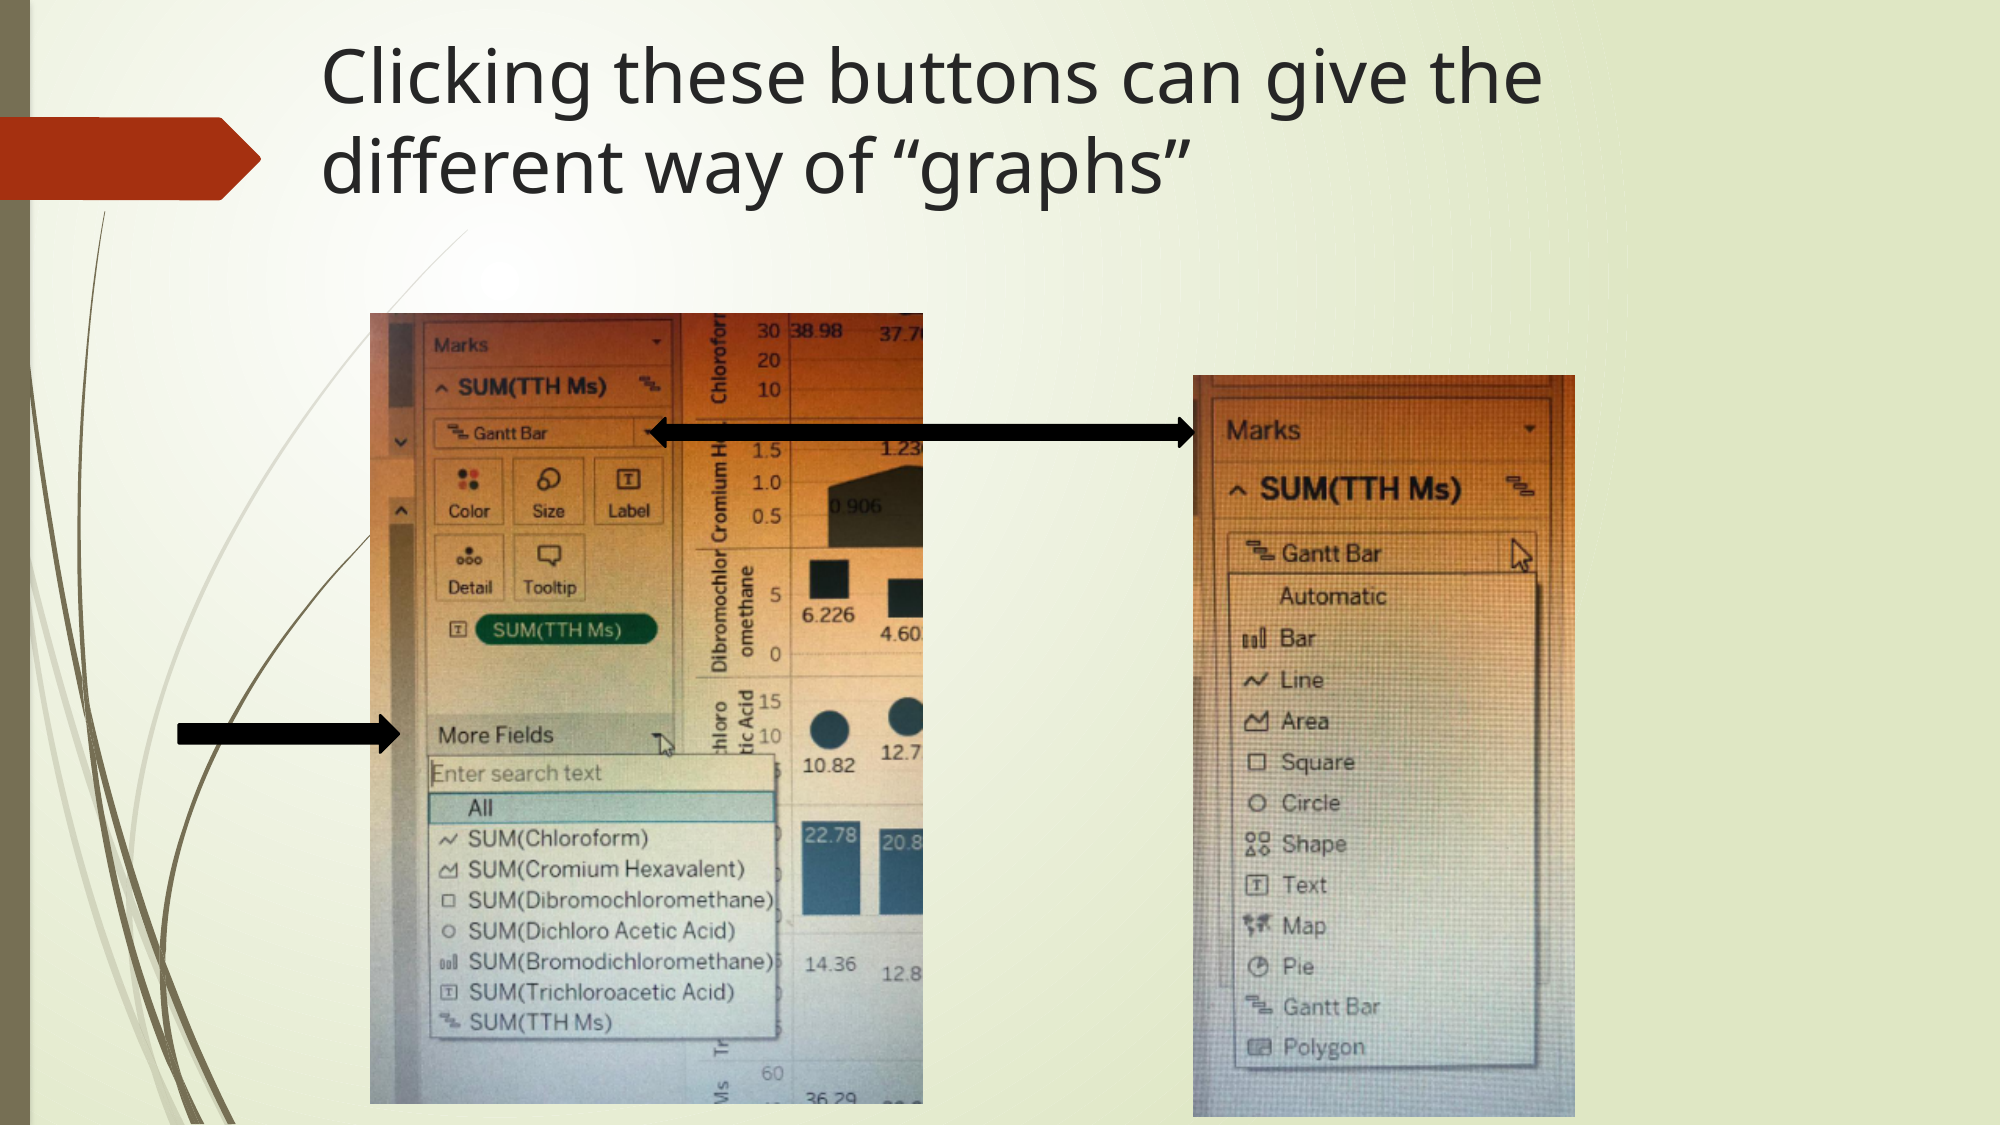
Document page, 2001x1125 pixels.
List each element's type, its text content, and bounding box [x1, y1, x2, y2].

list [1193, 375, 1576, 1117]
text_box [177, 723, 365, 745]
picture [370, 313, 923, 1105]
text_box [927, 416, 1188, 448]
title Clicking these buttons can give the different way of “graphs” [305, 20, 1768, 231]
